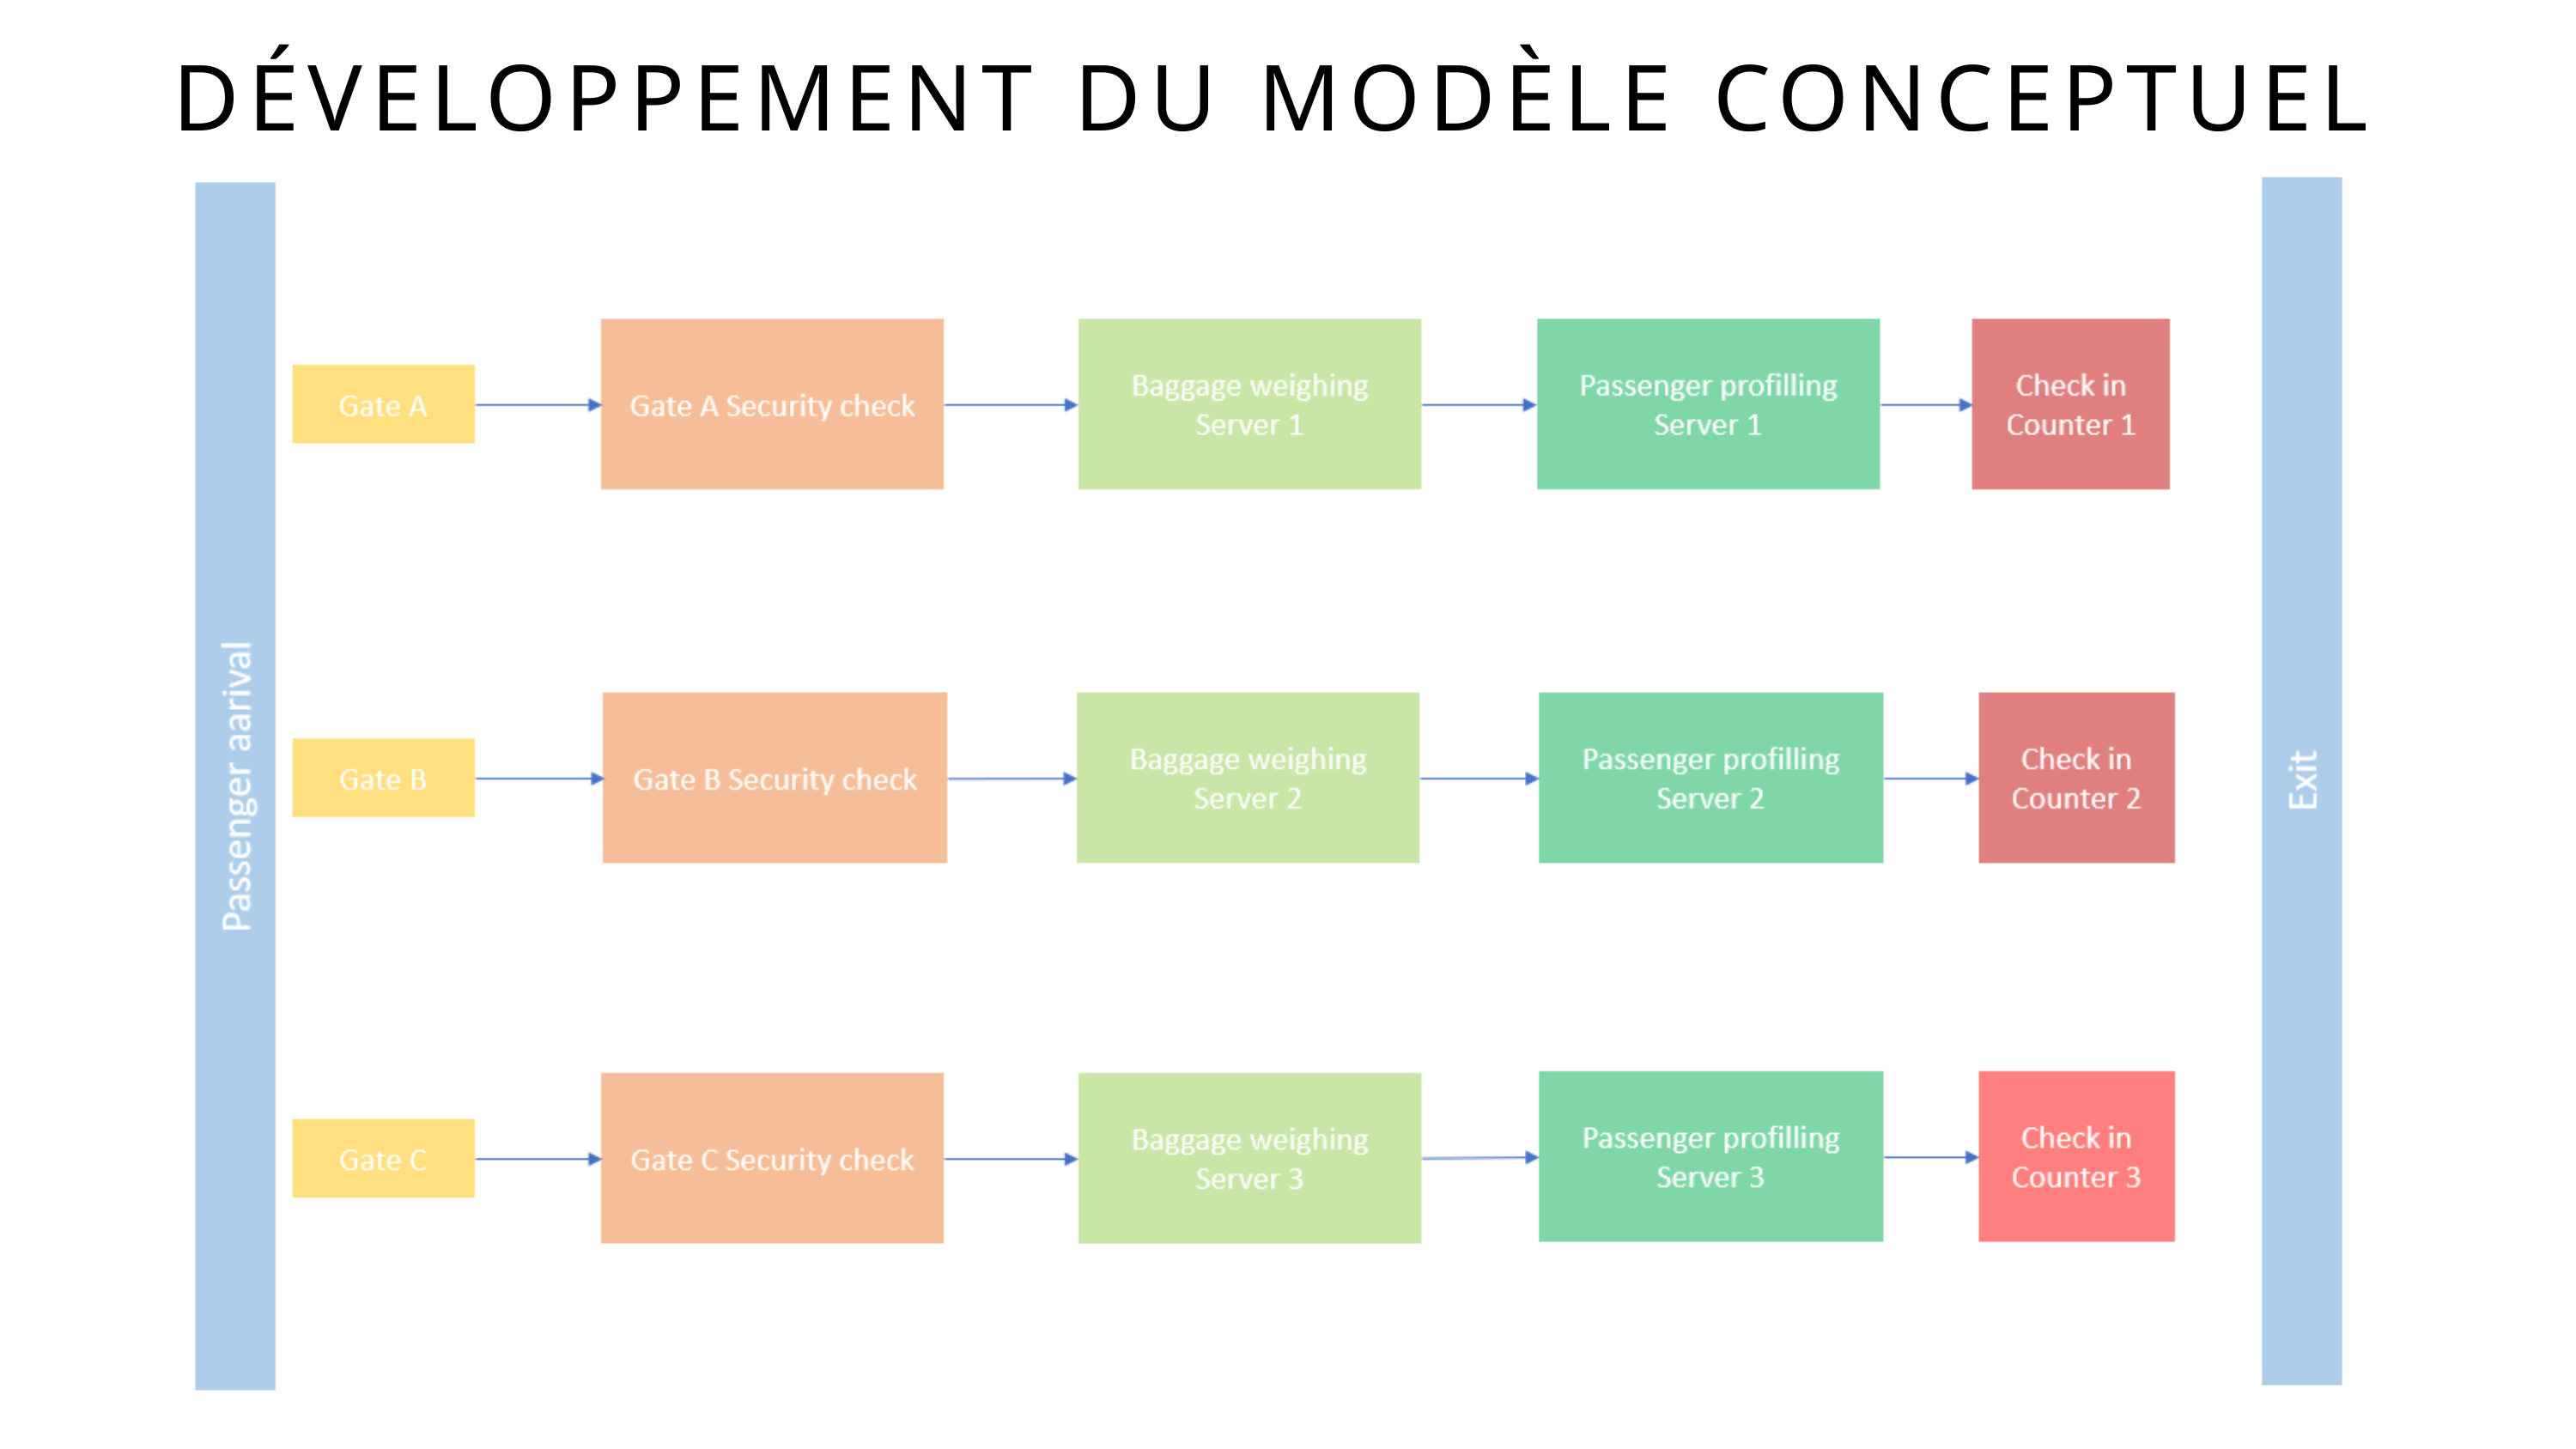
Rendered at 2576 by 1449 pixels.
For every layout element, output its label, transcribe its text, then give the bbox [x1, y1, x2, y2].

text_box DÉVELOPPEMENT DU MODÈLE CONCEPTUEL [0, 22, 2545, 149]
text_box [185, 167, 2360, 1399]
